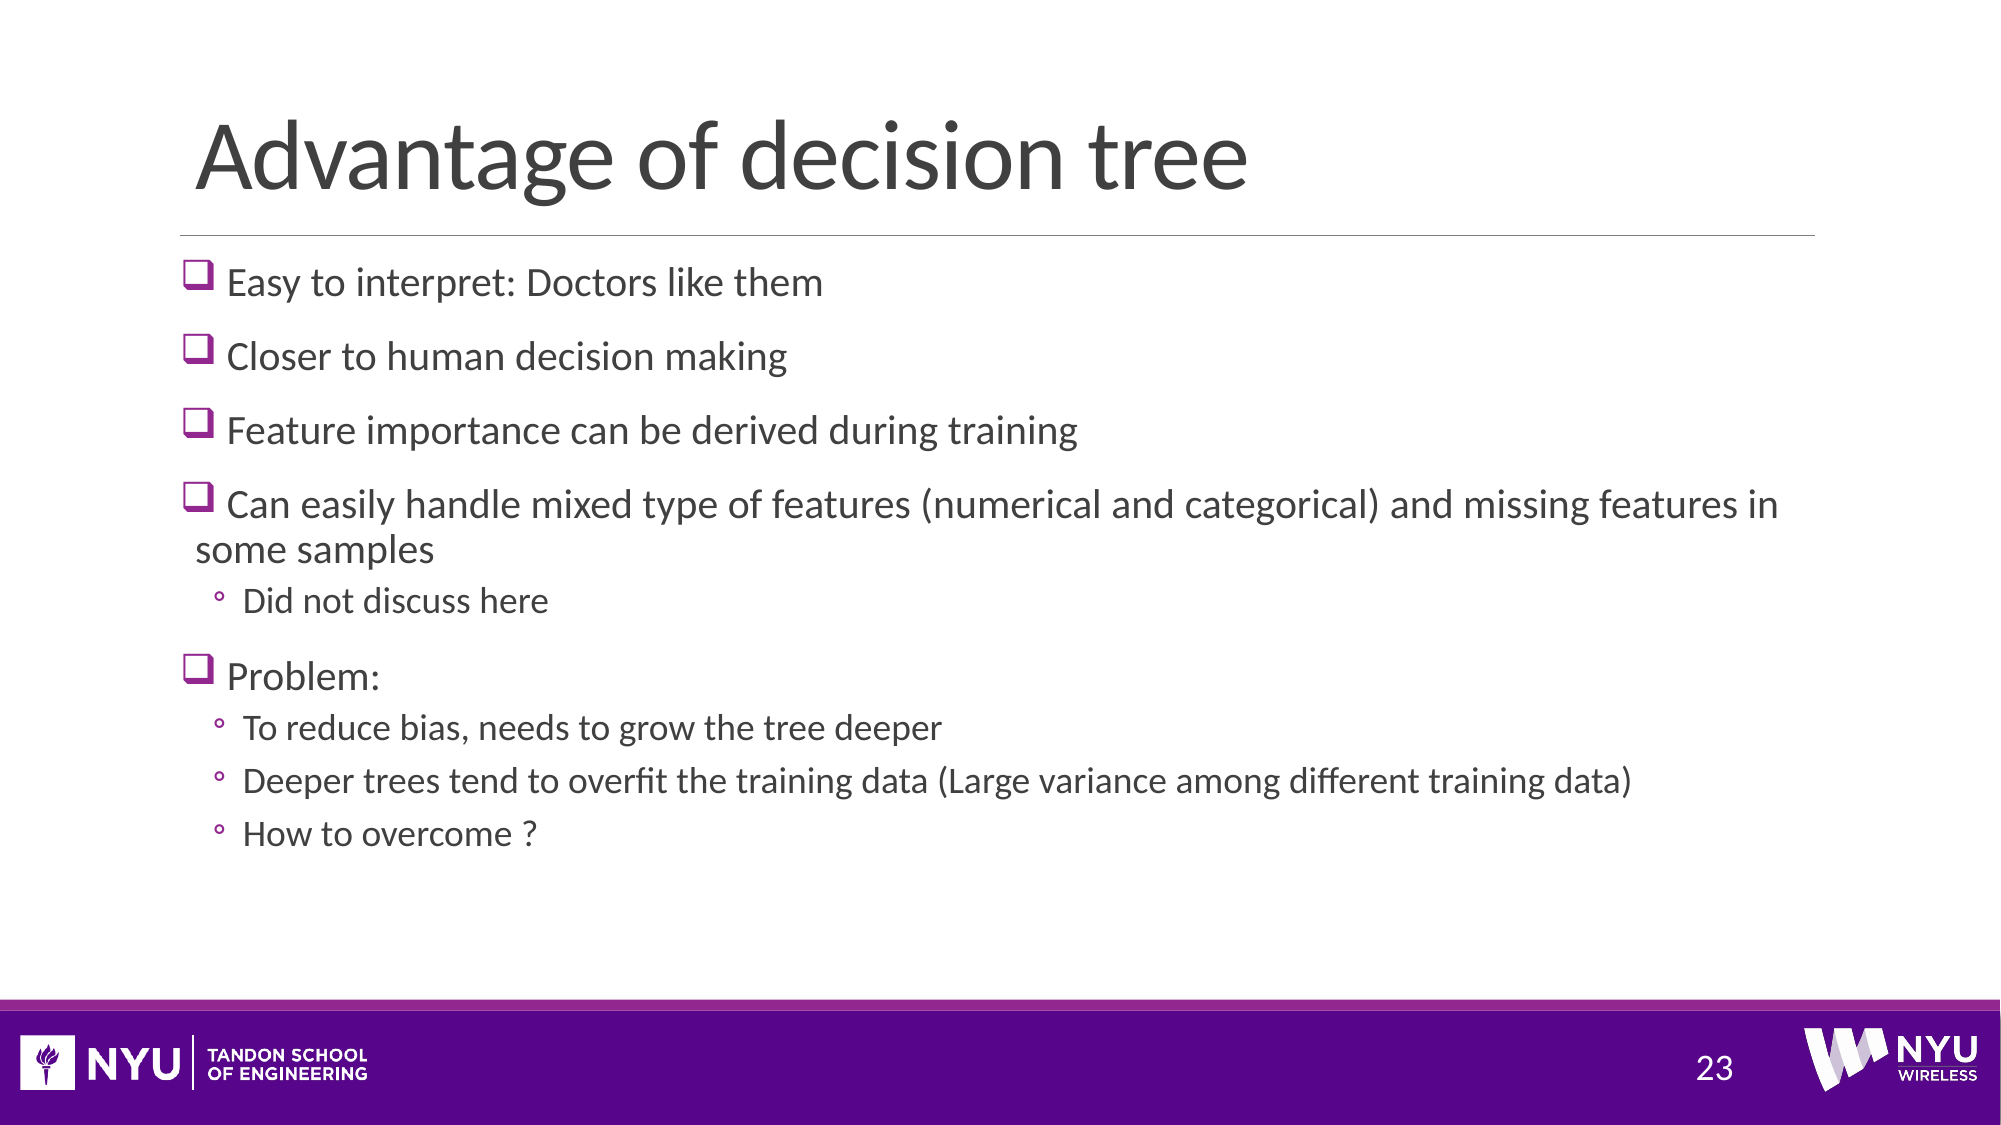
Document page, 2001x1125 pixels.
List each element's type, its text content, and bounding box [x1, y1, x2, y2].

list Easy to interpret: Doctors like them Closer to human decision making Feature importance can be derived during training Can easily handle mixed type of features (numerical and categorical) and missing features in some samples Did not discuss here Problem: To reduce bias, needs to grow the tree deeper Deeper trees tend to overfit the training data (Large variance among different training data) How to overcome ? [180, 252, 1830, 963]
title Advantage of decision tree [180, 47, 1830, 218]
slide_number 23 [1533, 1035, 1749, 1096]
